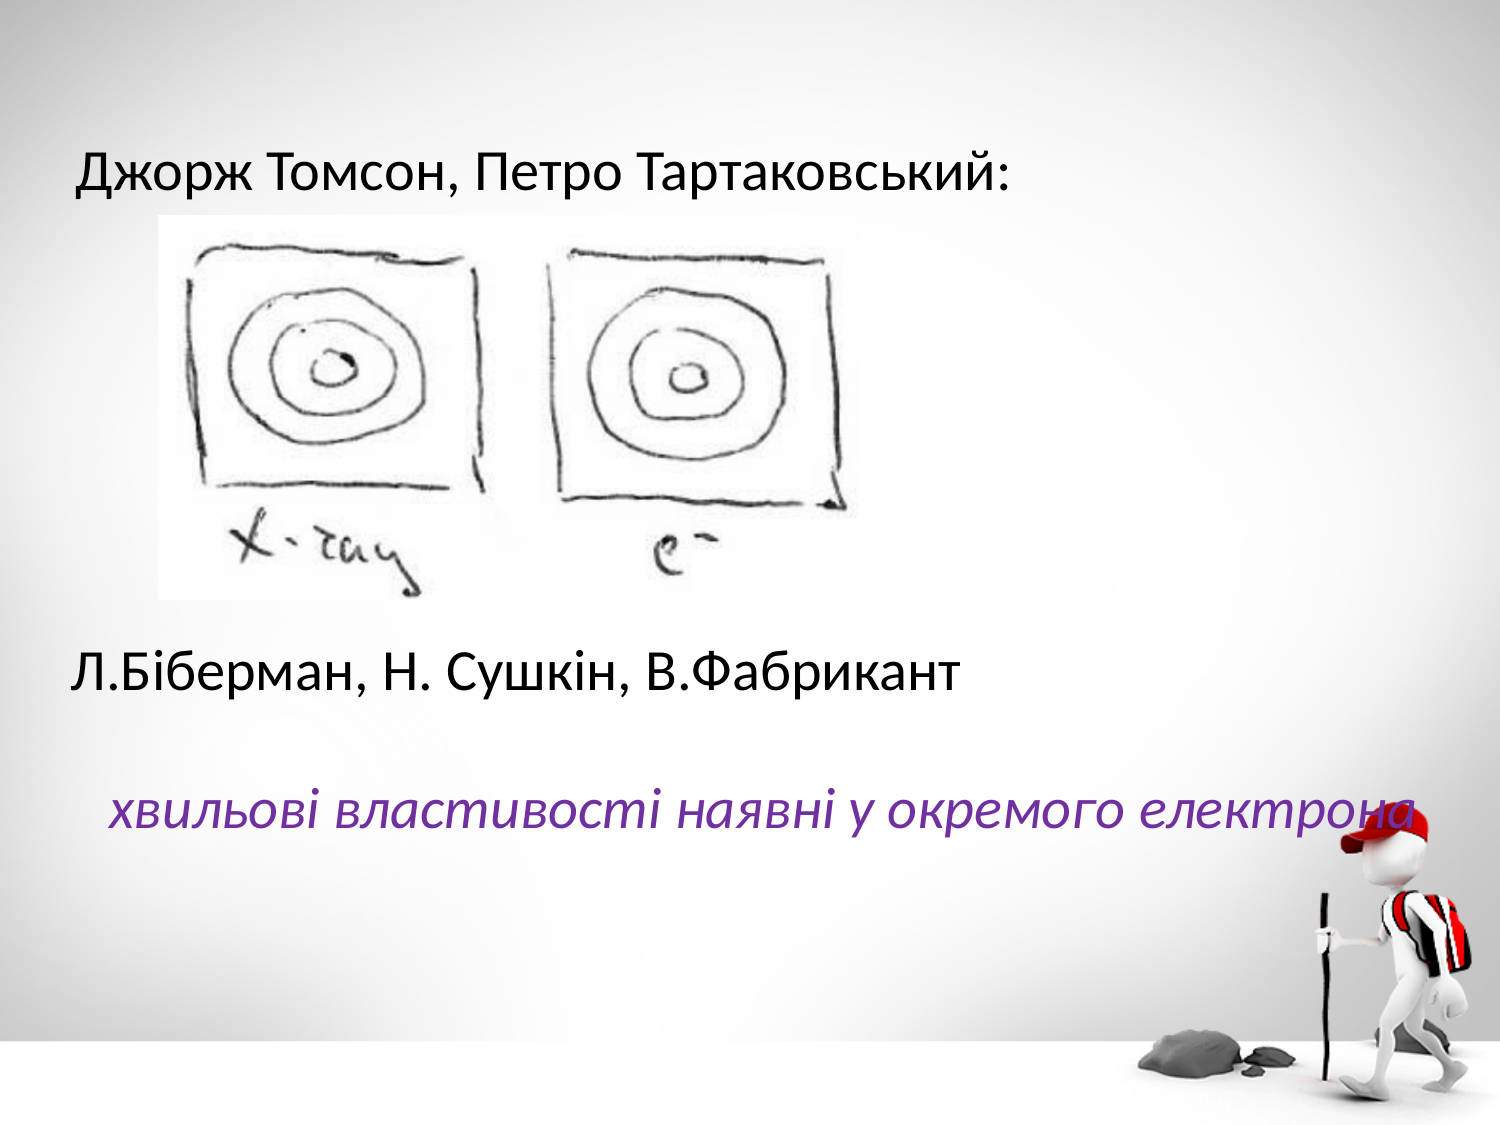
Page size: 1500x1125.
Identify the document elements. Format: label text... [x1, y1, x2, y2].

text_box Л.Біберман, Н. Сушкін, В.Фабрикант [56, 624, 977, 710]
picture [0, 0, 1500, 1125]
text_box хвильові властивості наявні у окремого електрона [94, 762, 1434, 848]
text_box Джорж Томсон, Петро Тартаковський: [60, 125, 1028, 210]
